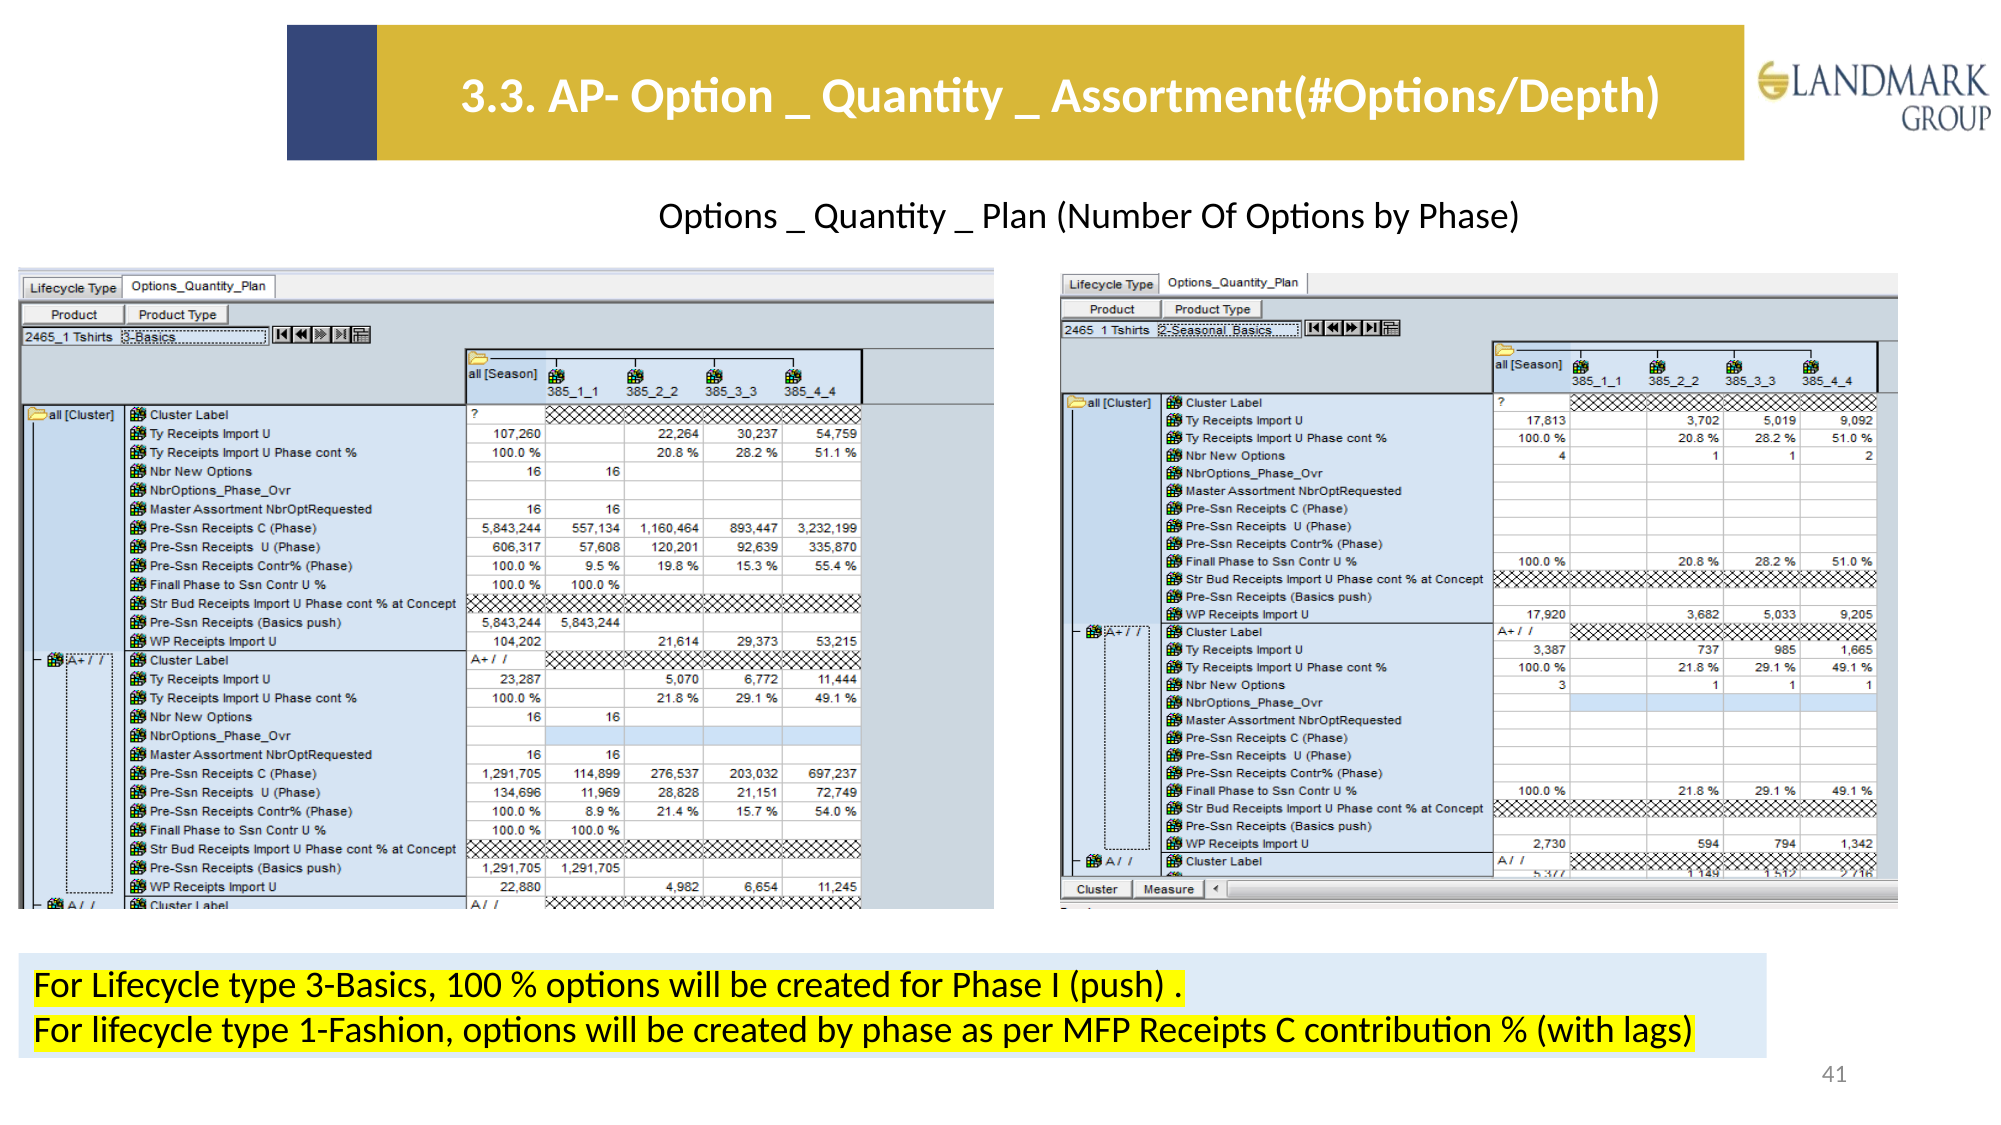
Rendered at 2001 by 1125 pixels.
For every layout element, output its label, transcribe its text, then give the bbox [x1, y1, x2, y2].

picture [1060, 273, 1898, 909]
picture [1749, 47, 2000, 140]
picture [18, 267, 994, 909]
text_box For Lifecycle type 3-Basics, 100 % options will be created for Phase I (push) . For lifecycle type 1-Fashion, options will be created by phase as per MFP Receipts C contribution % (with lags) [18, 953, 1767, 1058]
slide_number 41 [1412, 1042, 1863, 1103]
text_box Options _ Quantity _ Plan (Number Of Options by Phase) [643, 183, 1581, 244]
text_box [286, 24, 1745, 161]
